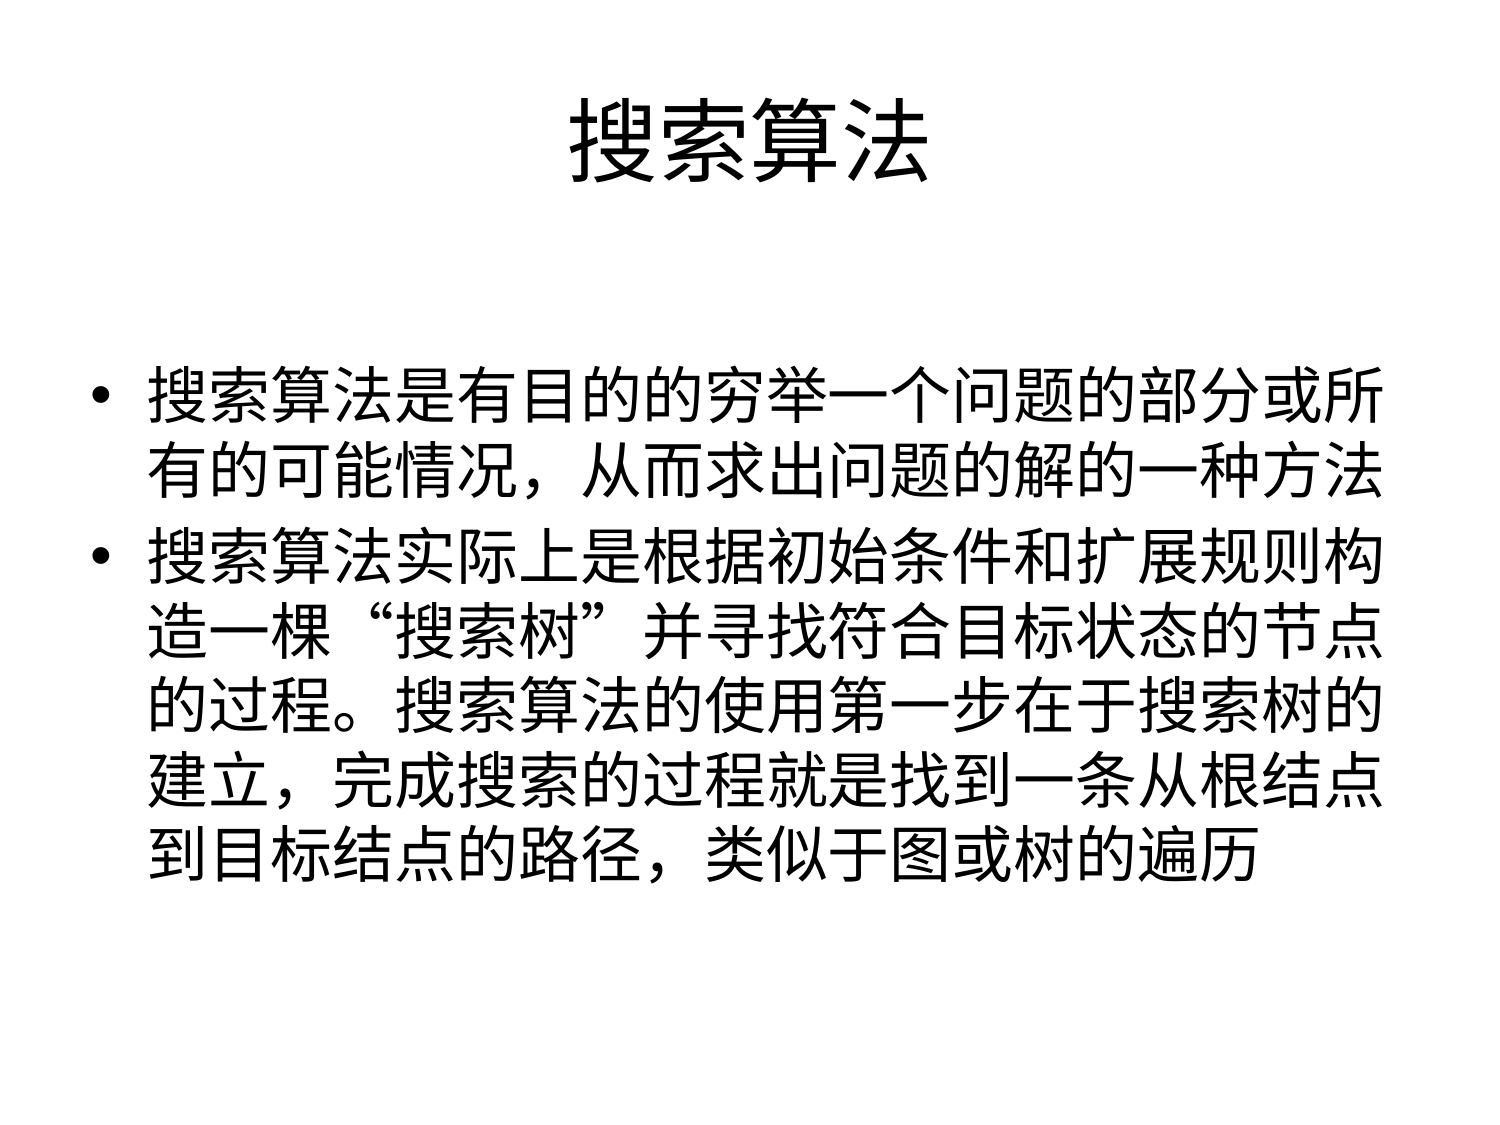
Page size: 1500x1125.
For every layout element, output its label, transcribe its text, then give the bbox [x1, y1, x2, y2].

list 搜索算法是有目的的穷举一个问题的部分或所有的可能情况，从而求出问题的解的一种方法 搜索算法实际上是根据初始条件和扩展规则构造一棵“搜索树”并寻找符合目标状态的节点的过程。搜索算法的使用第一步在于搜索树的建立，完成搜索的过程就是找到一条从根结点到目标结点的路径，类似于图或树的遍历 [75, 262, 1425, 1005]
title 搜索算法 [75, 45, 1425, 233]
